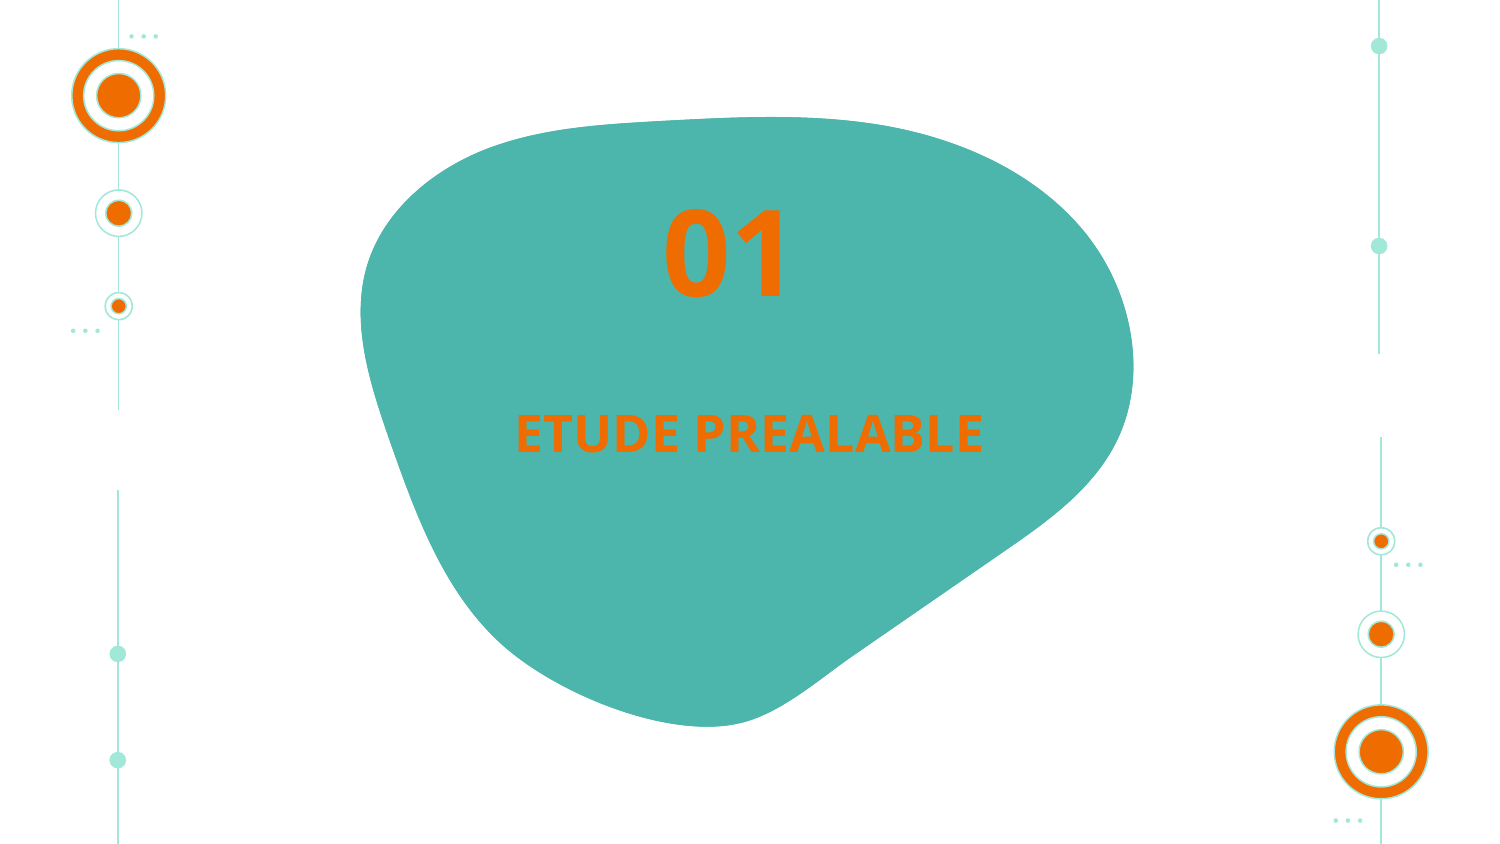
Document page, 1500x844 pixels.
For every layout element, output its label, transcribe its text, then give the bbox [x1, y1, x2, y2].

title ETUDE PREALABLE [487, 366, 1013, 498]
title 01 [487, 160, 975, 336]
